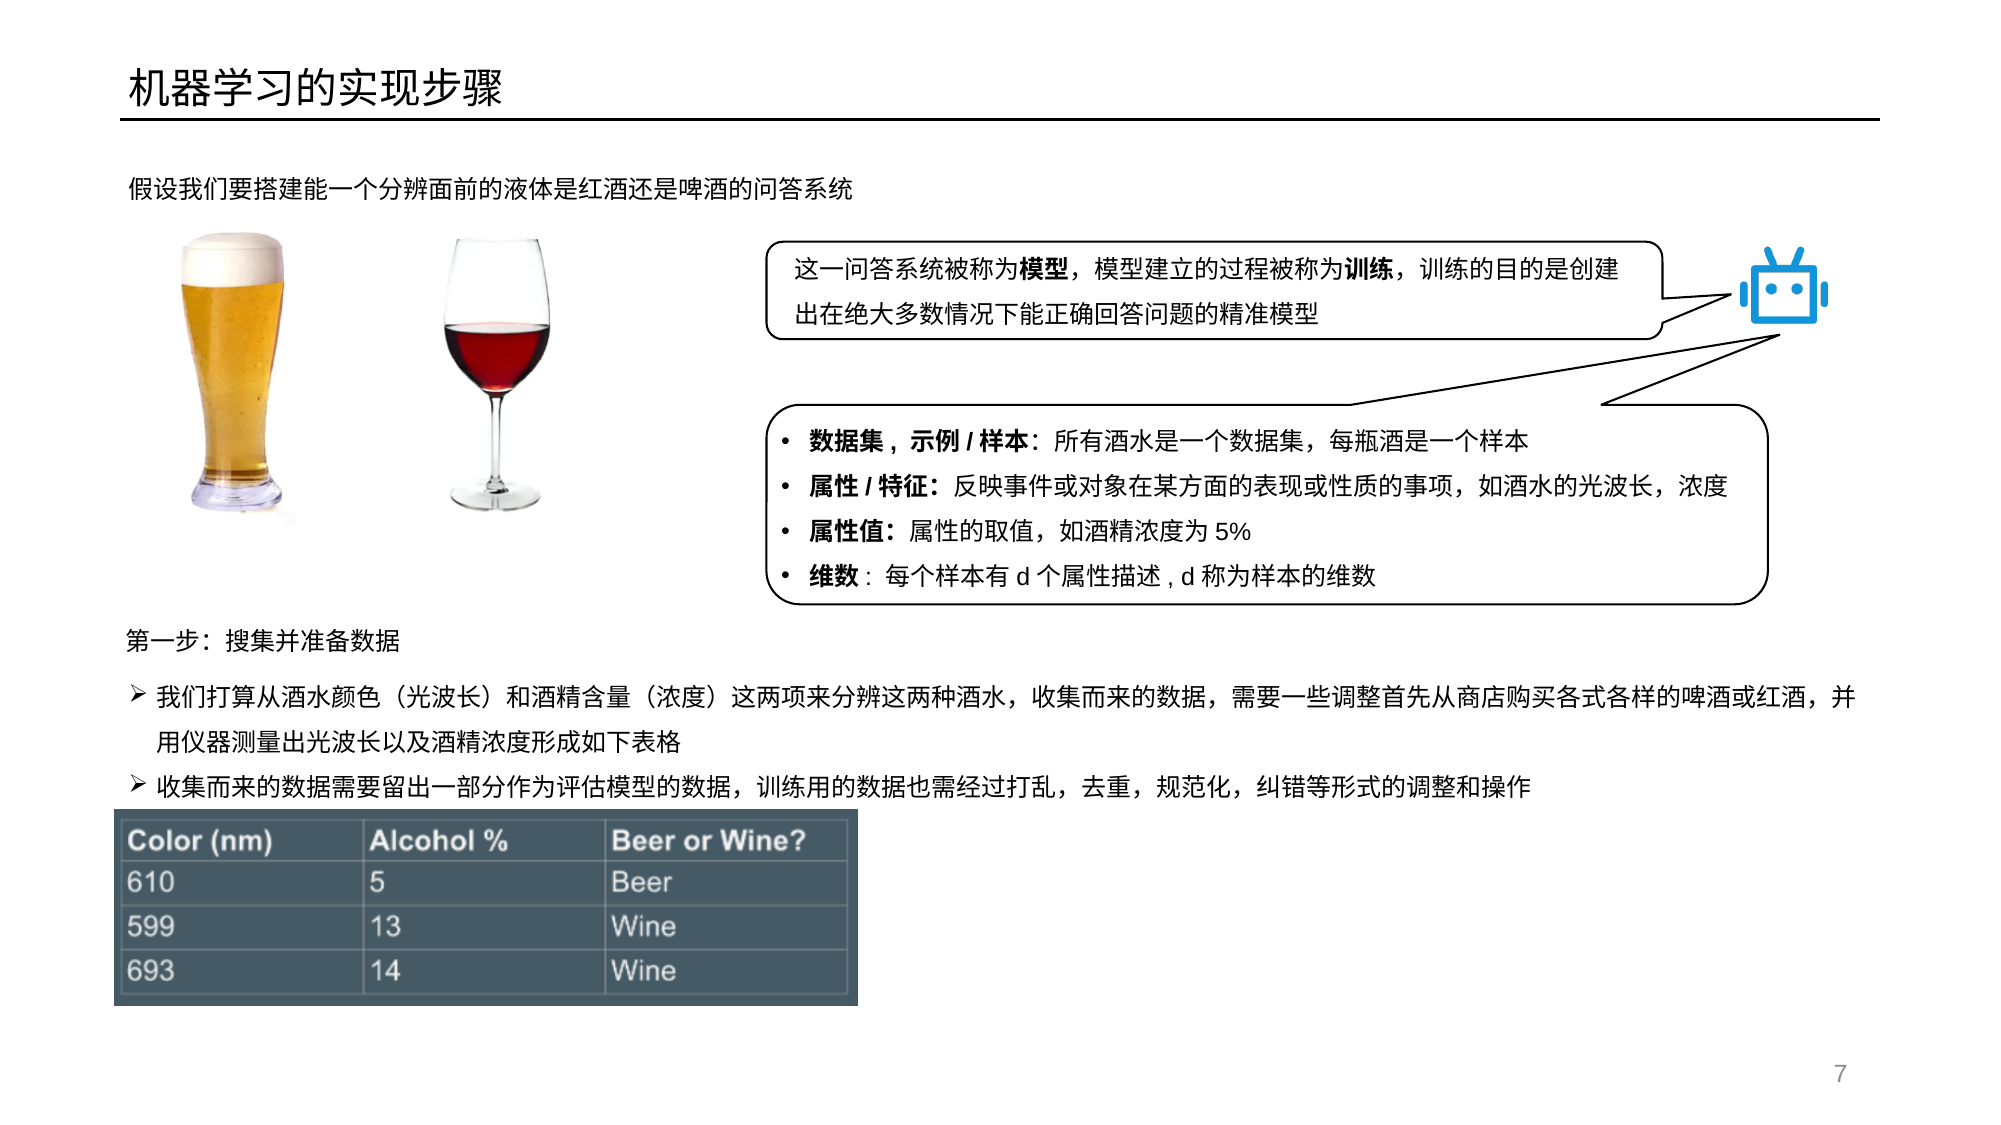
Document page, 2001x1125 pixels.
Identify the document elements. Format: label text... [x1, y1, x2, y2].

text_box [110, 603, 1886, 1006]
slide_number 7 [1412, 1042, 1863, 1103]
title 机器学习的实现步骤 [114, 59, 1813, 120]
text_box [766, 403, 1790, 605]
picture [146, 226, 579, 526]
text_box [766, 230, 1828, 340]
text_box 假设我们要搭建能一个分辨面前的液体是红酒还是啤酒的问答系统 [113, 150, 1490, 211]
